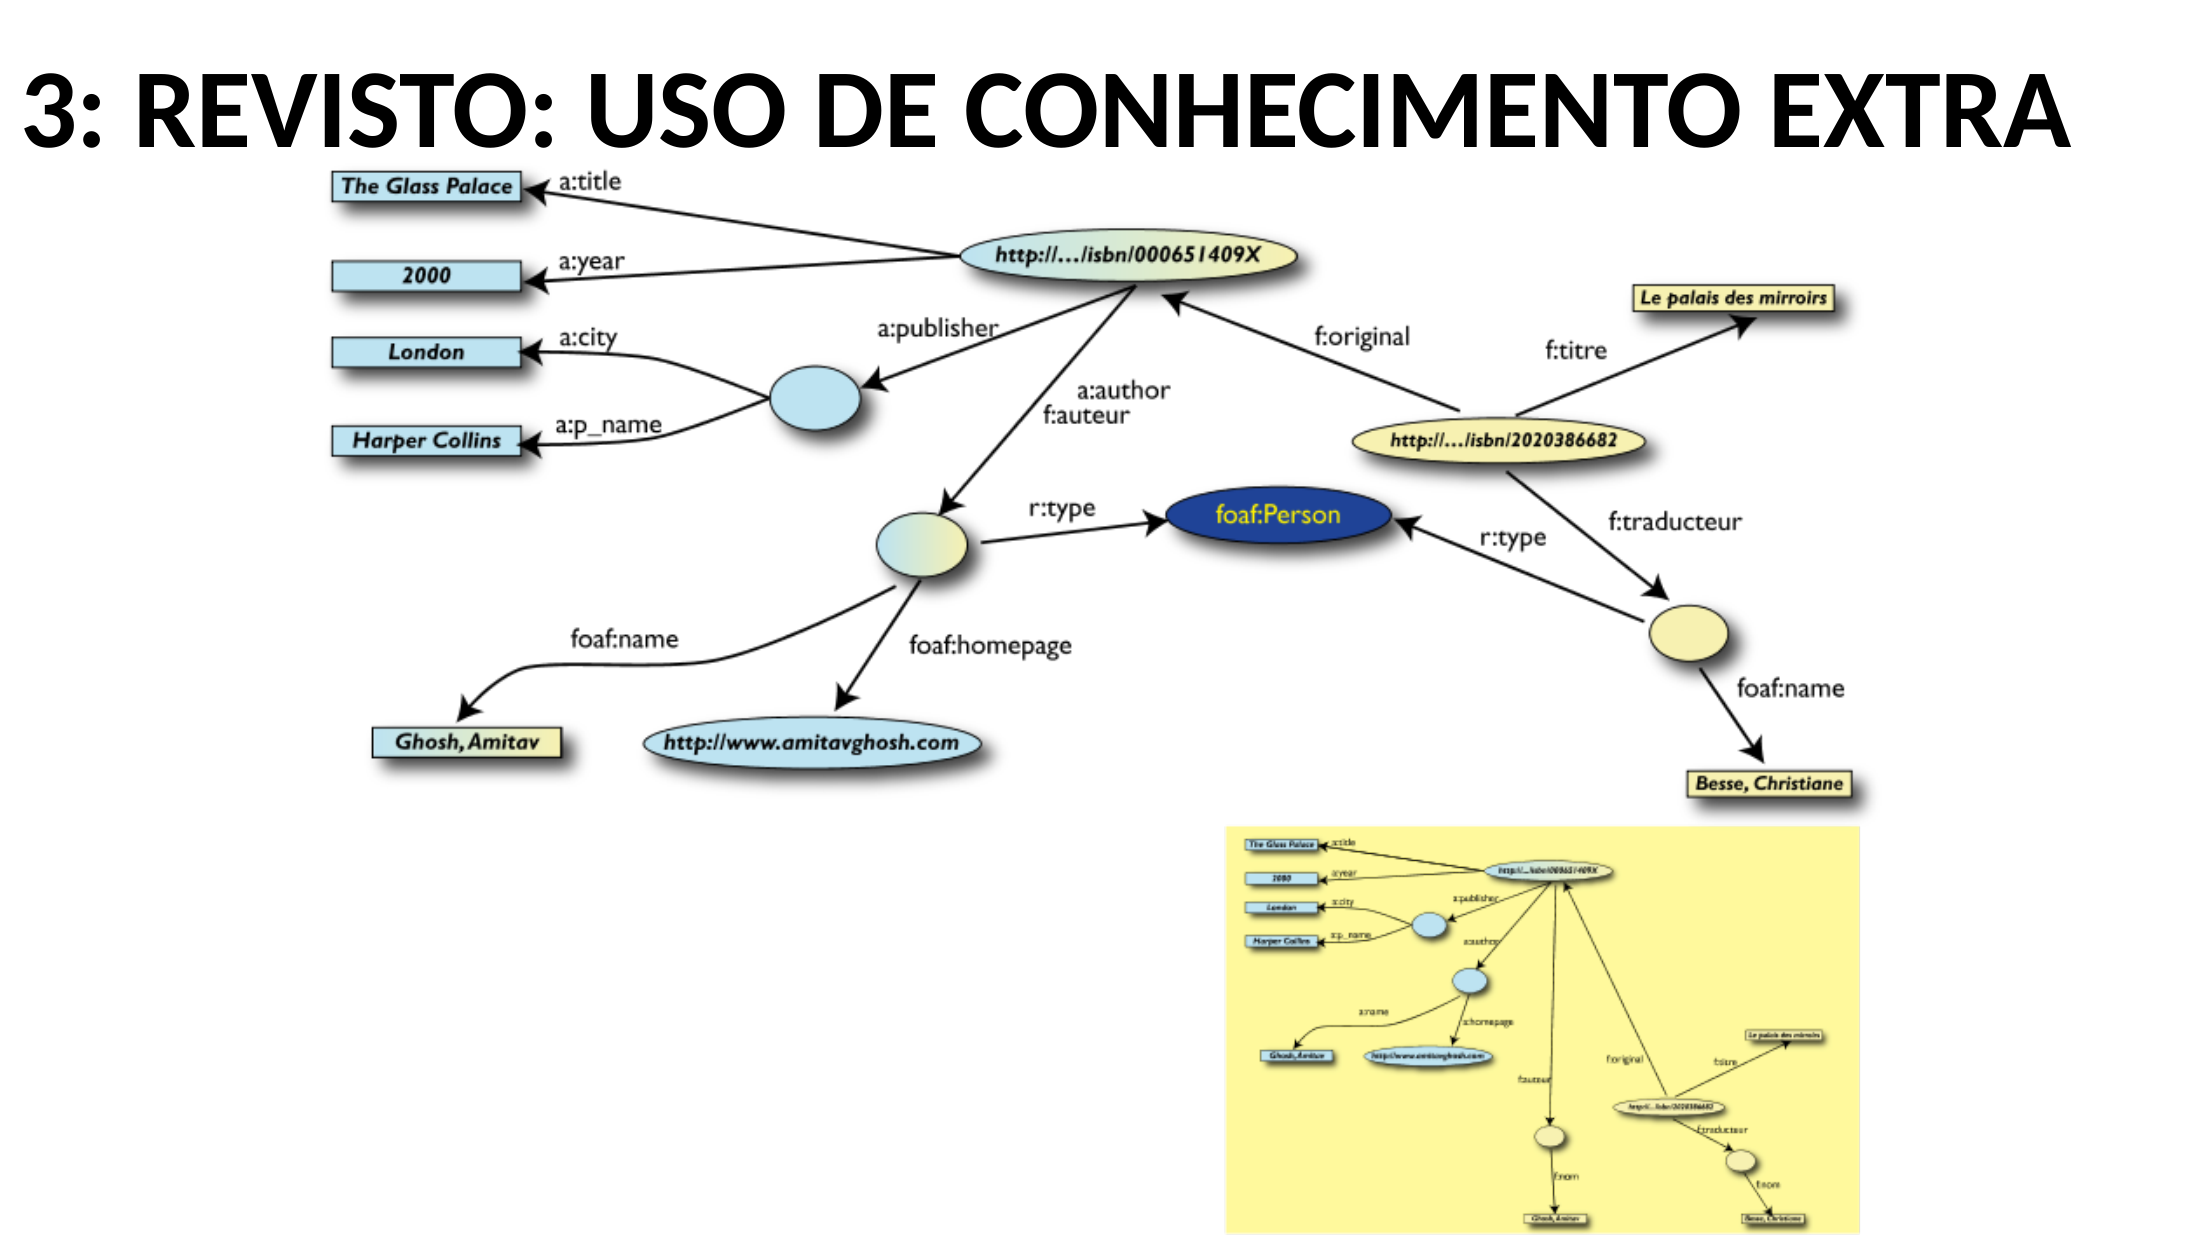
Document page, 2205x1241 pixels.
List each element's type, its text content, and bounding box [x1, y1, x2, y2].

title 3: revisto: Uso de conhecimento extra [0, 0, 2094, 206]
picture [317, 159, 1888, 1241]
